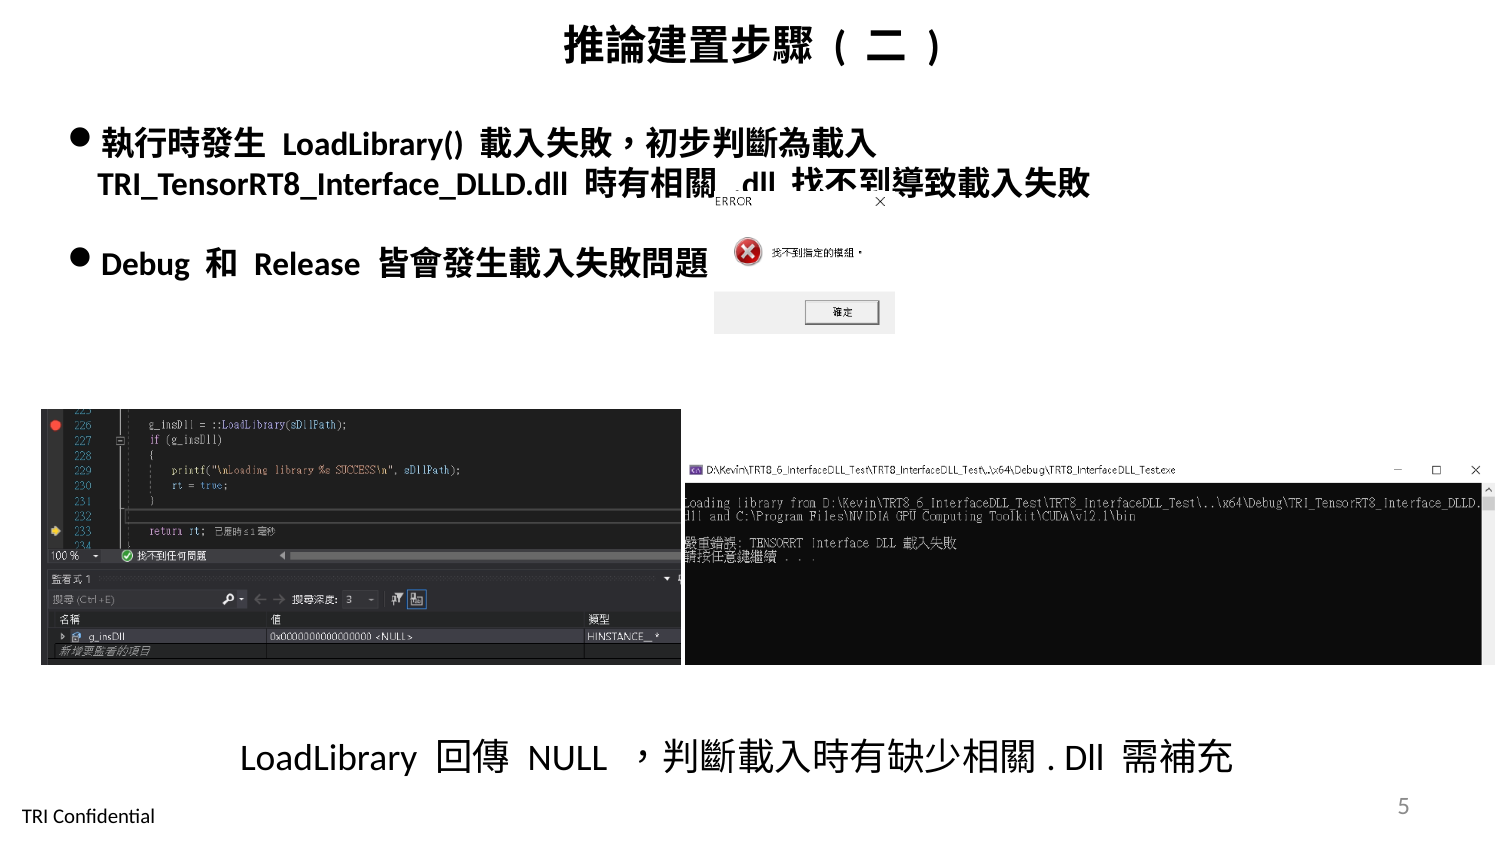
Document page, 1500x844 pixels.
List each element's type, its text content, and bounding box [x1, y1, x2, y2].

text_box TRI Confidential [7, 794, 170, 835]
text_box LoadLibrary 回傳 NULL ，判斷載入時有缺少相關. Dll 需補充 [225, 725, 1250, 786]
picture [714, 191, 895, 334]
text_box 執行時發生 LoadLibrary() 載入失敗，初步判斷為載入 TRI_TensorRT8_Interface_DLLD.dll 時有相關 .dll 找不到導致載入失敗 Debug 和 Release 皆會發生載入失敗問題 [53, 114, 1365, 329]
picture [685, 459, 1495, 665]
picture [41, 409, 681, 665]
slide_number 5 [1074, 782, 1425, 827]
text_box 推論建置步驟 ( 二 ) [76, 8, 1427, 80]
